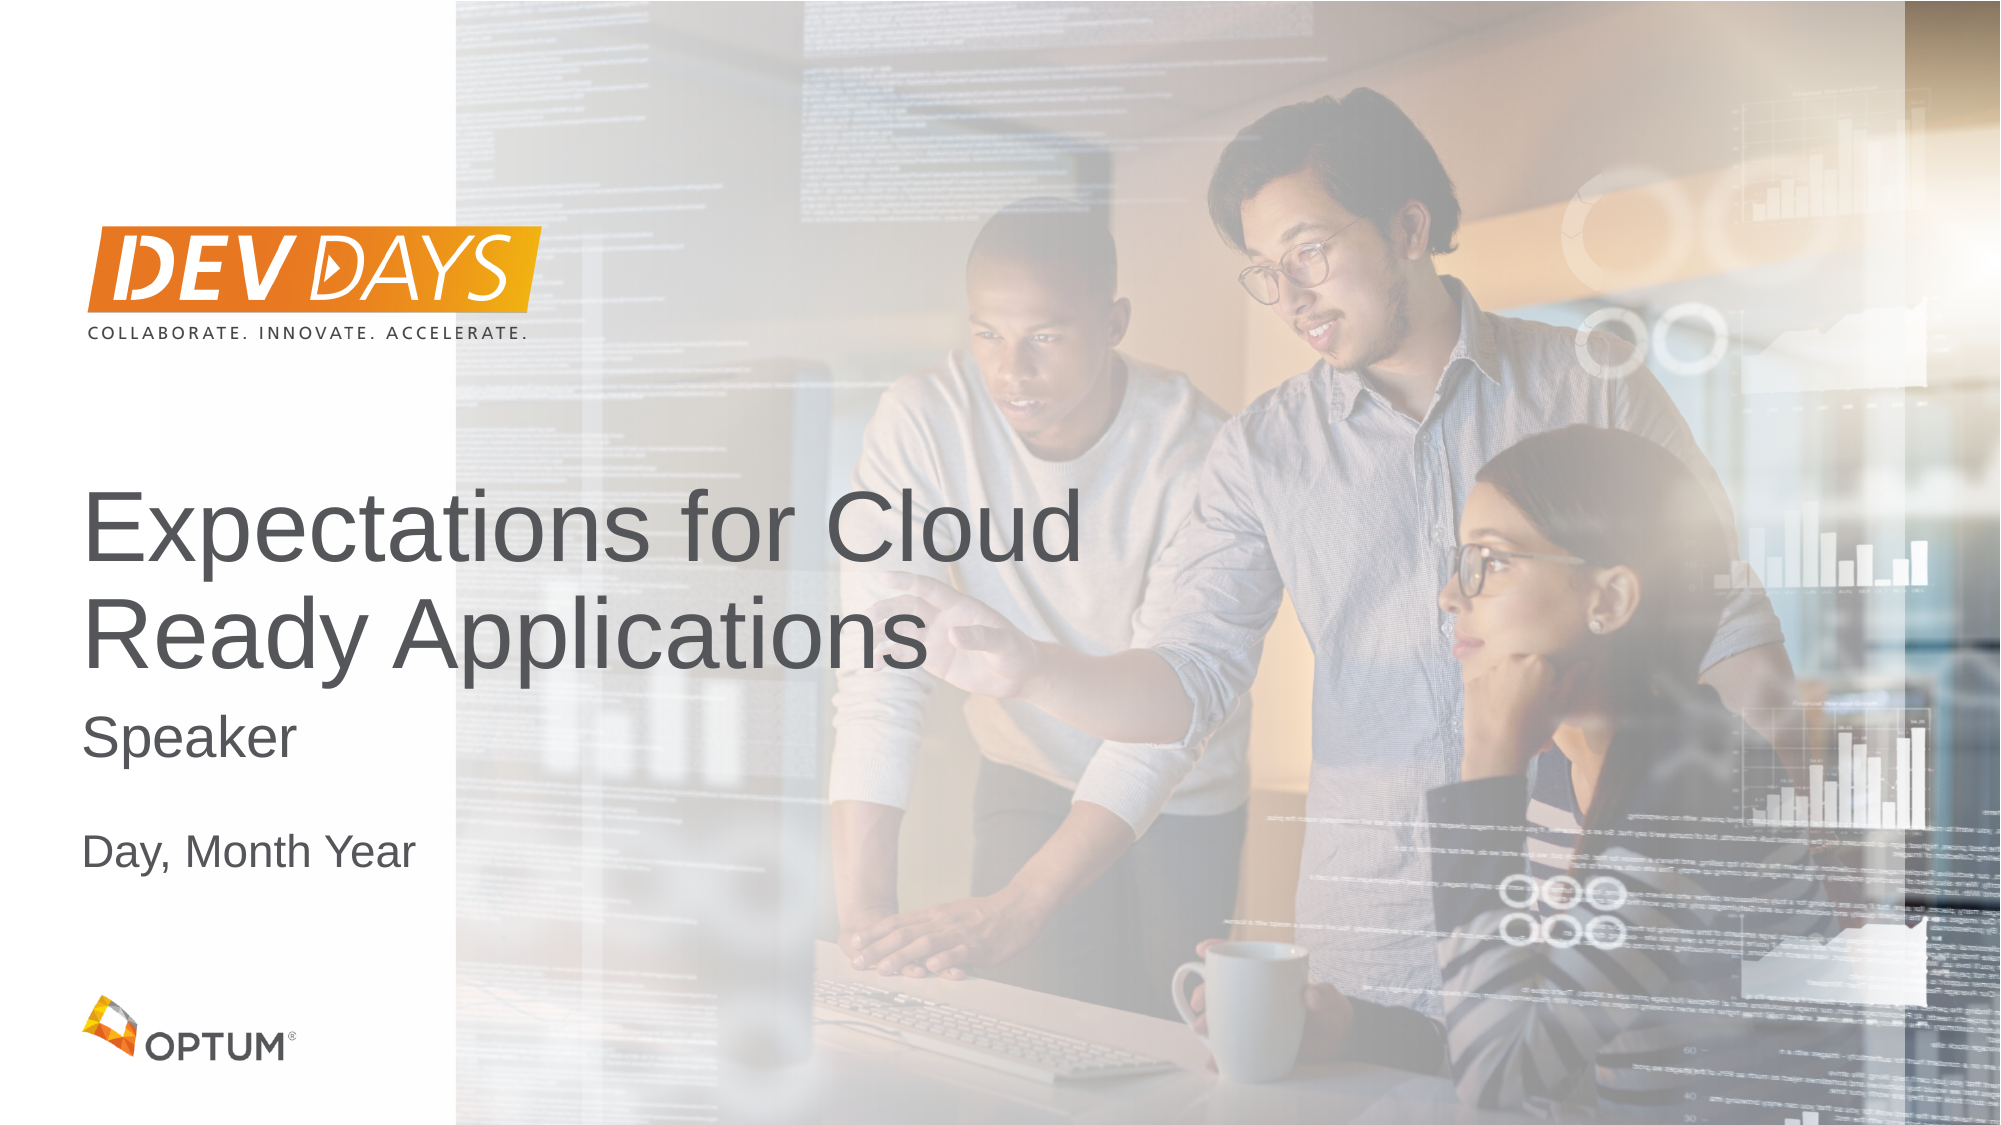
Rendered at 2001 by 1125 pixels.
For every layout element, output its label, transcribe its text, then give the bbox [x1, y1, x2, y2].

subtitle Speaker [81, 704, 1302, 813]
list Day, Month Year [81, 825, 1302, 903]
picture [1905, 1, 2000, 1125]
title Expectations for Cloud Ready Applications [81, 356, 1302, 691]
picture [81, 994, 297, 1061]
